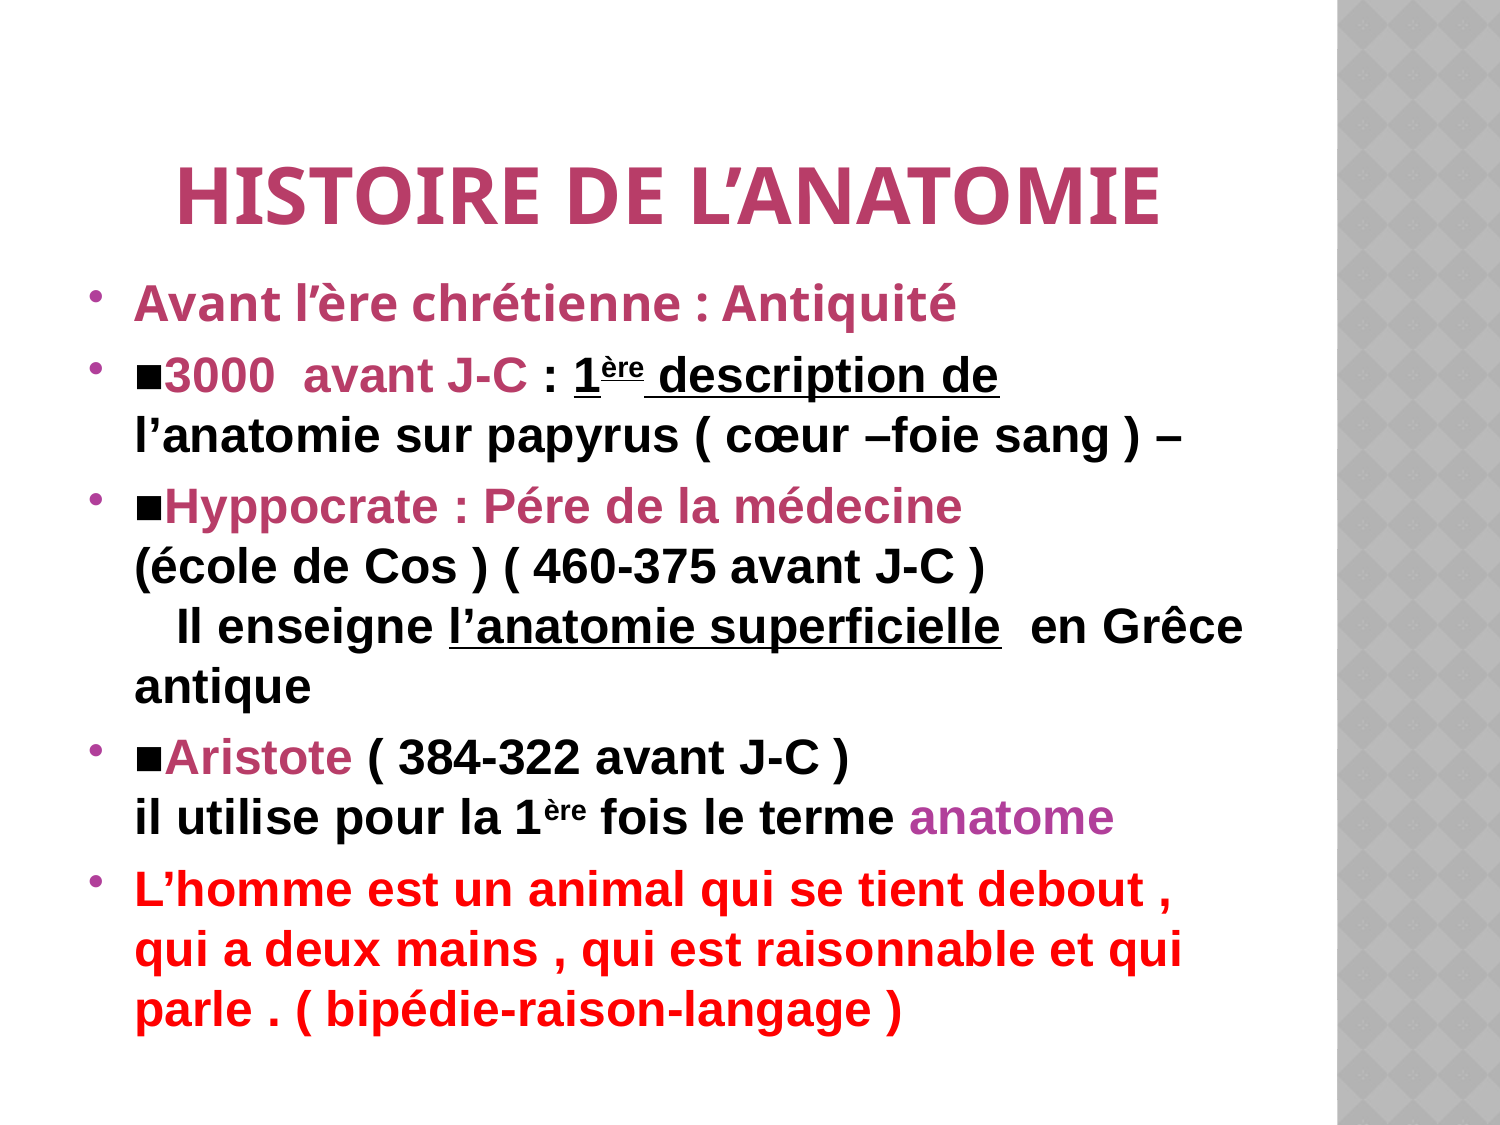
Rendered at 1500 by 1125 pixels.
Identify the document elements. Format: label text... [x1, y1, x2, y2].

list Avant l’ère chrétienne : Antiquité ■3000 avant J-C : 1ère description de l’anatomie sur papyrus ( cœur –foie sang ) – ■Hyppocrate : Pére de la médecine (école de Cos ) ( 460-375 avant J-C ) Il enseigne l’anatomie superficielle en Grêce antique ■Aristote ( 384-322 avant J-C ) il utilise pour la 1ère fois le terme anatome L’homme est un animal qui se tient debout , qui a deux mains , qui est raisonnable et qui parle . ( bipédie-raison-langage ) [75, 264, 1263, 1059]
title Histoire de l’anatomie [75, 52, 1263, 240]
